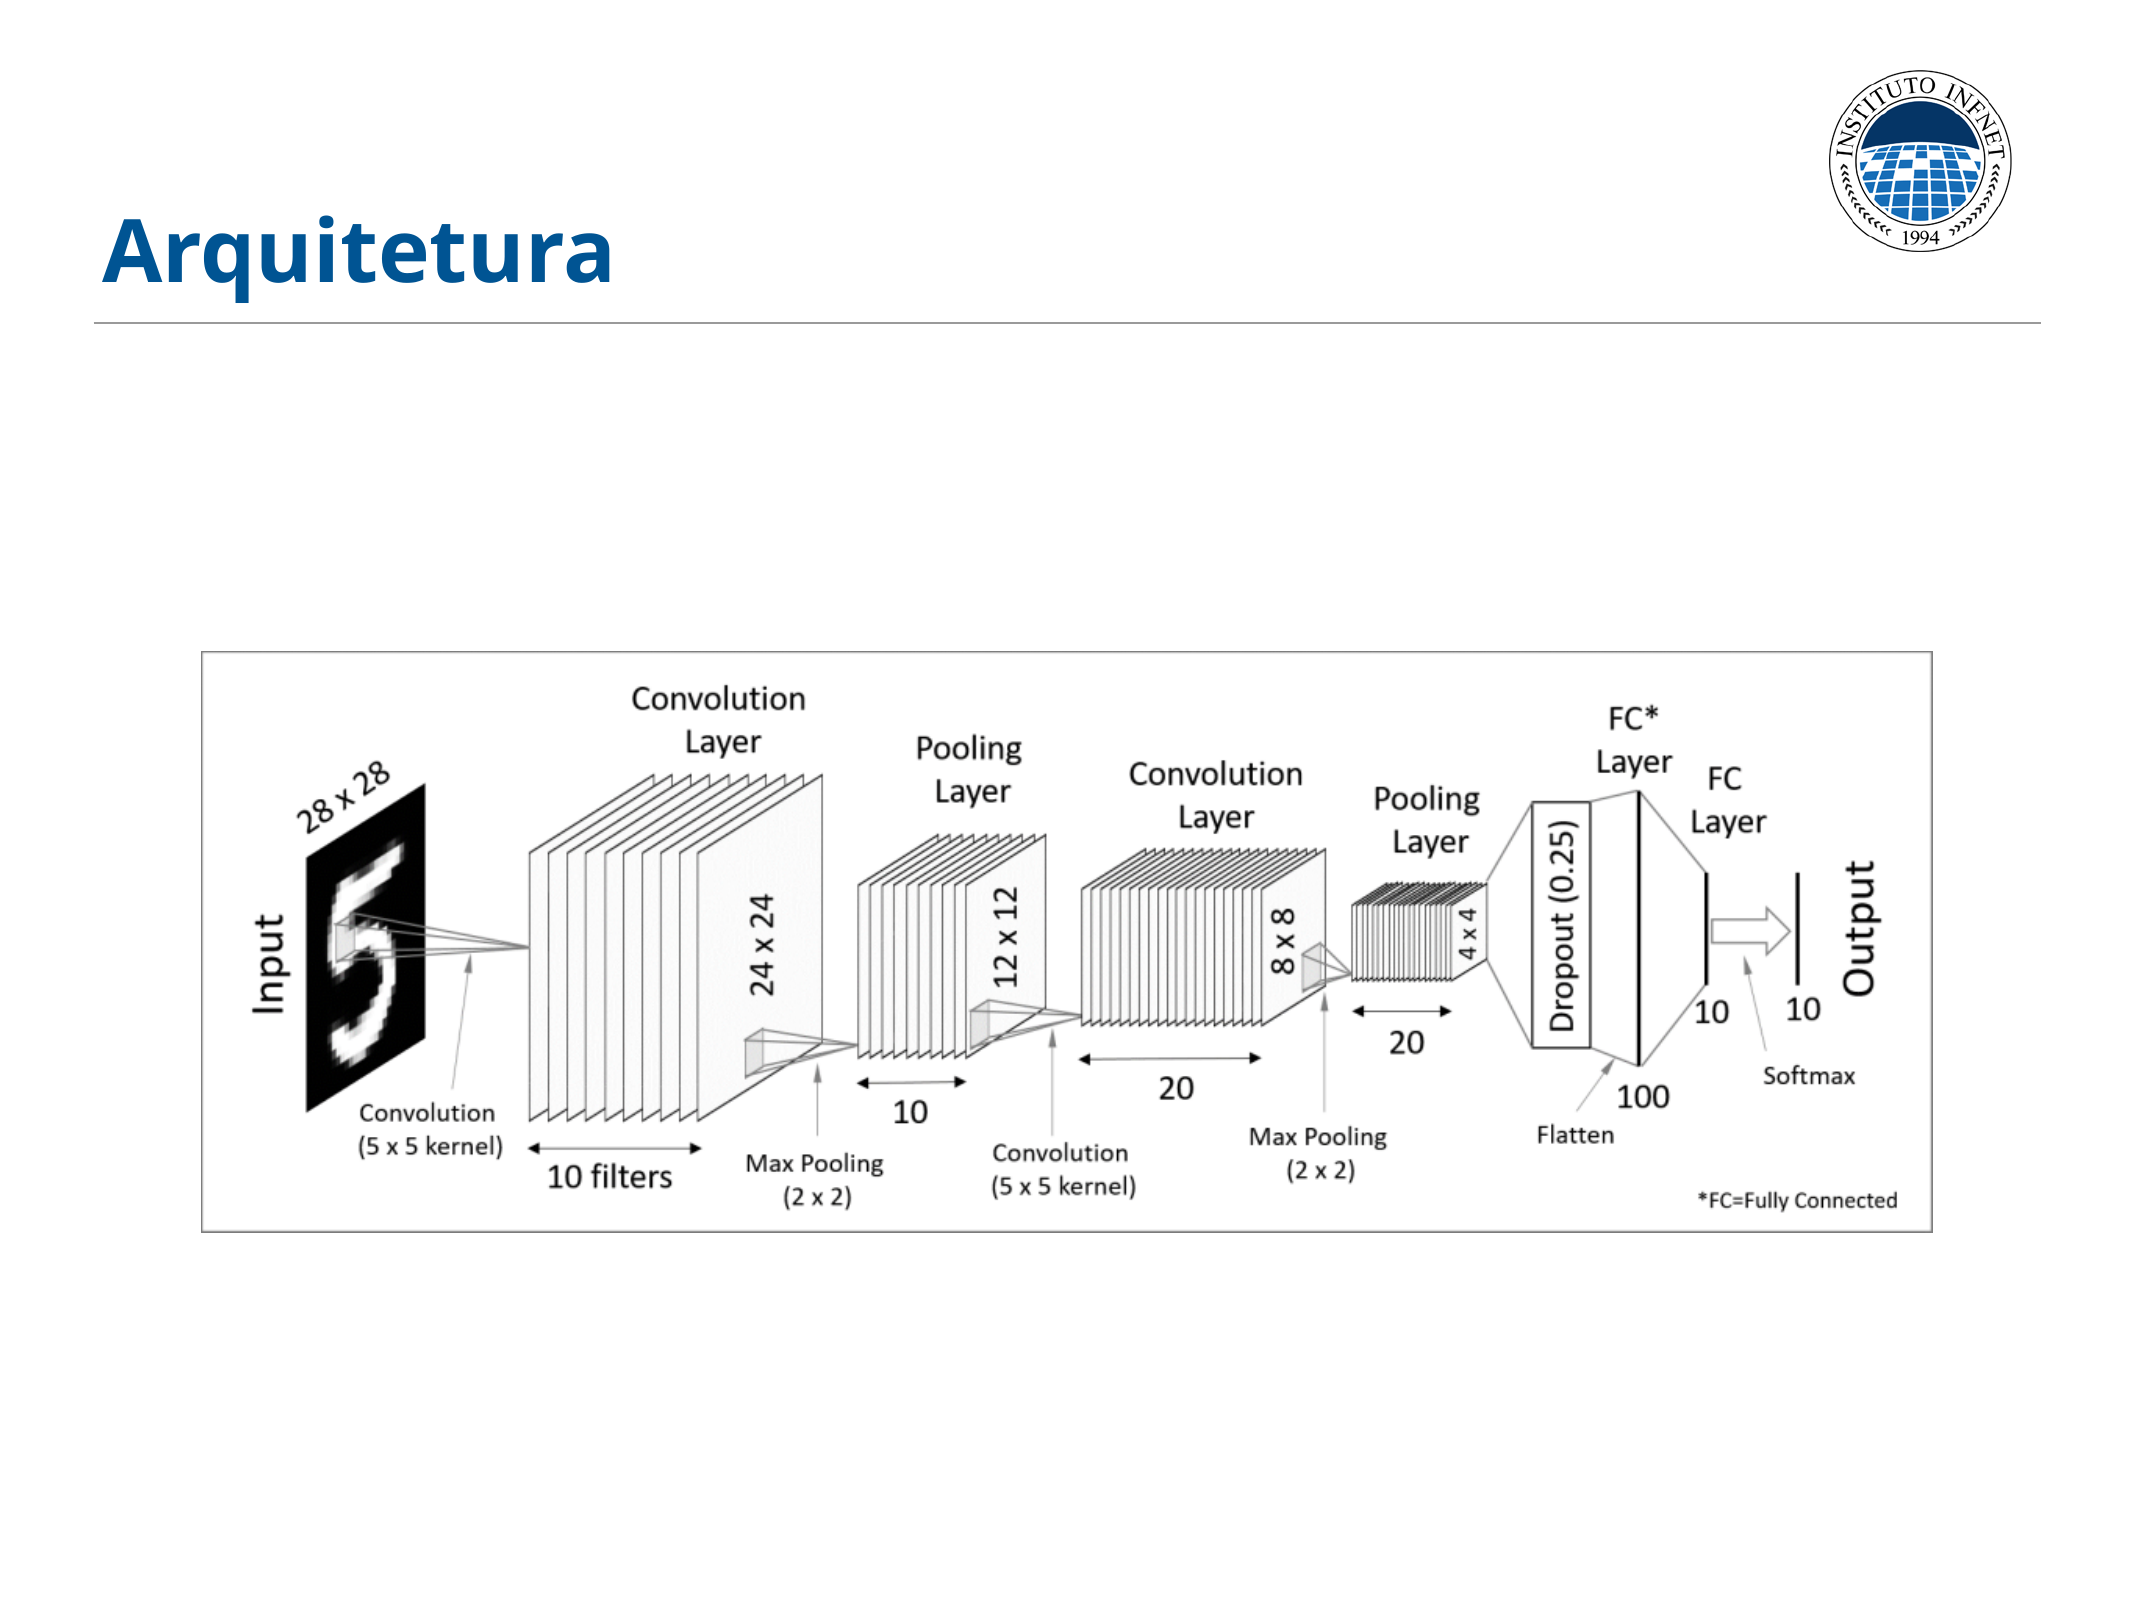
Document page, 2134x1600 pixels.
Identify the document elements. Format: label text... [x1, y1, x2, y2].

title Arquitetura [93, 79, 1629, 309]
picture [1818, 54, 2023, 267]
picture [200, 651, 1933, 1233]
